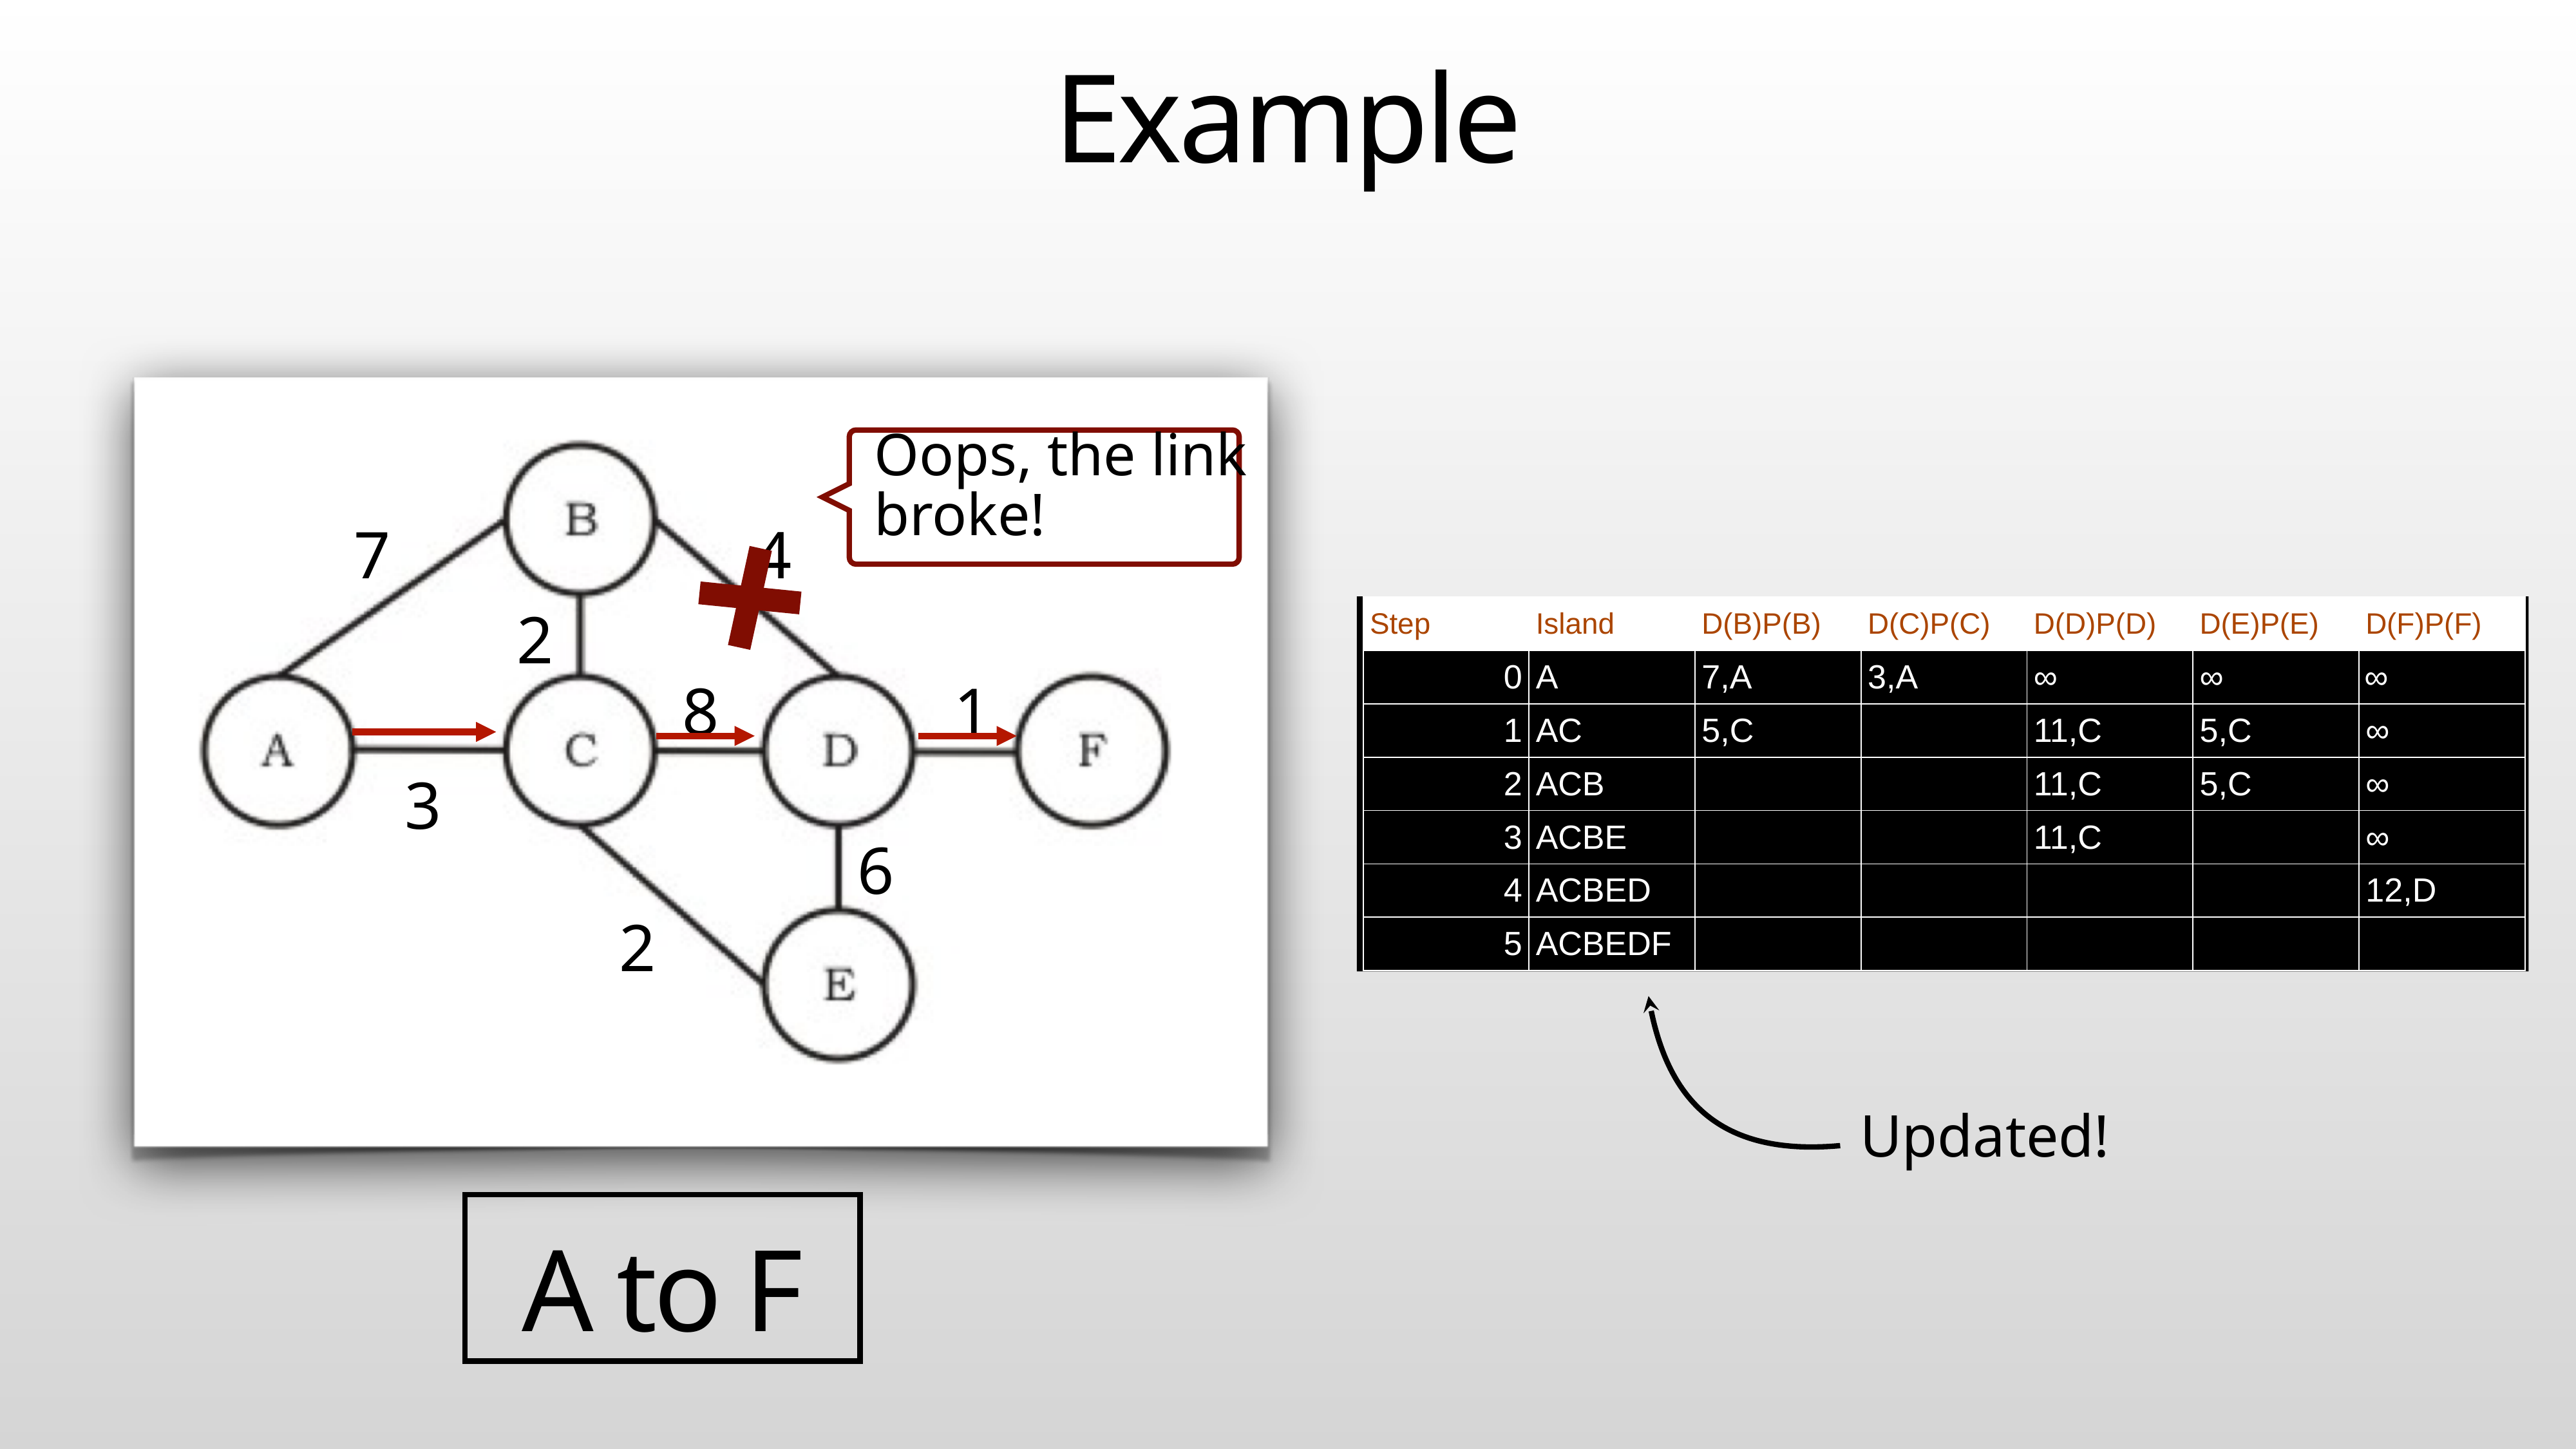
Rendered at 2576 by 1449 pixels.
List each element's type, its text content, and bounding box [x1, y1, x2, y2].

table_header Step [1364, 598, 1528, 650]
table_cell [2027, 864, 2192, 916]
table_cell ∞ [2360, 651, 2524, 703]
text_box Example [923, 51, 1653, 194]
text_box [129, 377, 1273, 1166]
text_box A to F [464, 1195, 860, 1361]
table_cell [1862, 758, 2027, 810]
table_cell [1862, 811, 2027, 864]
table_cell [2360, 918, 2524, 970]
table_cell [2027, 918, 2192, 970]
table_cell A [1530, 651, 1694, 703]
text_box Updated! [1613, 1129, 2125, 1168]
table_cell 5,C [2193, 705, 2358, 757]
table_cell ACBE [1530, 811, 1694, 864]
table_cell 1 [1364, 705, 1528, 757]
table_cell [1862, 705, 2027, 757]
table_cell 12,D [2360, 864, 2524, 916]
table_cell AC [1530, 705, 1694, 757]
table_cell ∞ [2360, 705, 2524, 757]
text_box [1645, 996, 1819, 1129]
table_header D(C)P(C) [1862, 598, 2027, 650]
table_cell ACBED [1530, 864, 1694, 916]
table_cell ACB [1530, 758, 1694, 810]
table_cell [2193, 864, 2358, 916]
text_box [1356, 596, 2529, 972]
table_cell [2193, 811, 2358, 864]
table_cell ∞ [2360, 811, 2524, 864]
table_cell [1862, 864, 2027, 916]
table_cell 5 [1364, 918, 1528, 970]
table_cell 11,C [2027, 758, 2192, 810]
table_cell 3 [1364, 811, 1528, 864]
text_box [715, 560, 784, 636]
table_cell 11,C [2027, 811, 2192, 864]
table_cell [1696, 811, 1861, 864]
table_cell ∞ [2360, 758, 2524, 810]
table_cell 5,C [1696, 705, 1861, 757]
table_cell [1696, 918, 1861, 970]
table_cell 4 [1364, 864, 1528, 916]
table_cell [2193, 918, 2358, 970]
table_cell 7,A [1696, 651, 1861, 703]
table_cell [1696, 864, 1861, 916]
table_header D(D)P(D) [2027, 598, 2192, 650]
table_cell 3,A [1862, 651, 2027, 703]
table_cell 5,C [2193, 758, 2358, 810]
table_cell 2 [1364, 758, 1528, 810]
table_header D(B)P(B) [1696, 598, 1861, 650]
table_cell ∞ [2027, 651, 2192, 703]
table_header D(F)P(F) [2360, 598, 2524, 650]
table_cell [1862, 918, 2027, 970]
table_cell 11,C [2027, 705, 2192, 757]
table_cell ACBEDF [1530, 918, 1694, 970]
table_header D(E)P(E) [2193, 598, 2358, 650]
table_cell ∞ [2193, 651, 2358, 703]
table_header Island [1530, 598, 1694, 650]
table_cell [1696, 758, 1861, 810]
table_cell 0 [1364, 651, 1528, 703]
